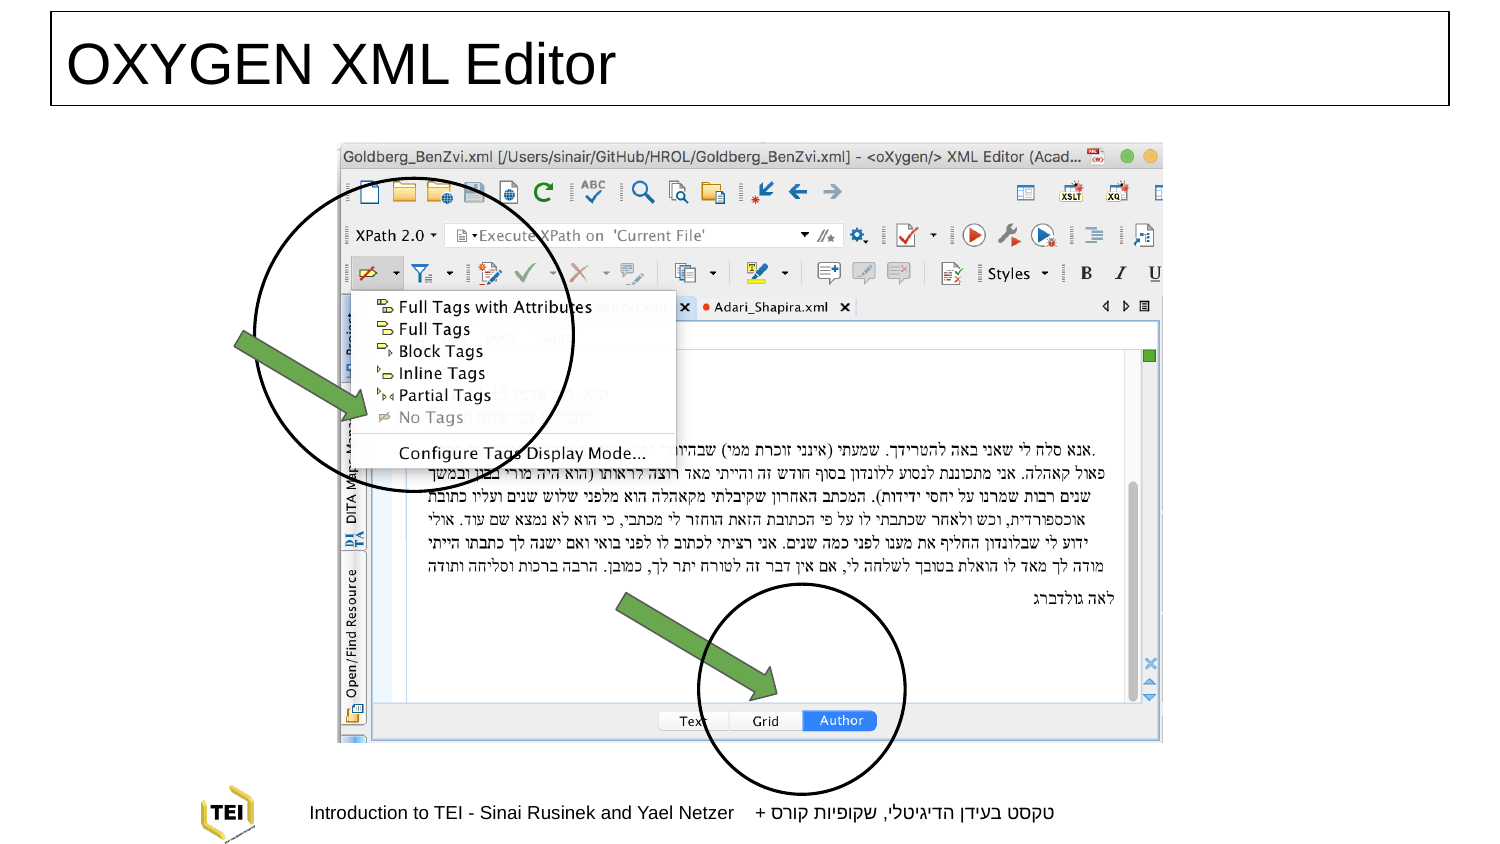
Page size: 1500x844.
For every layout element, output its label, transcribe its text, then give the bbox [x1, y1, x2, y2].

text_box [254, 201, 331, 382]
title OXYGEN XML Editor [51, 11, 1449, 106]
text_box [234, 330, 331, 404]
text_box [256, 360, 331, 469]
text_box [719, 752, 885, 795]
picture [336, 141, 1163, 743]
picture [201, 785, 255, 844]
